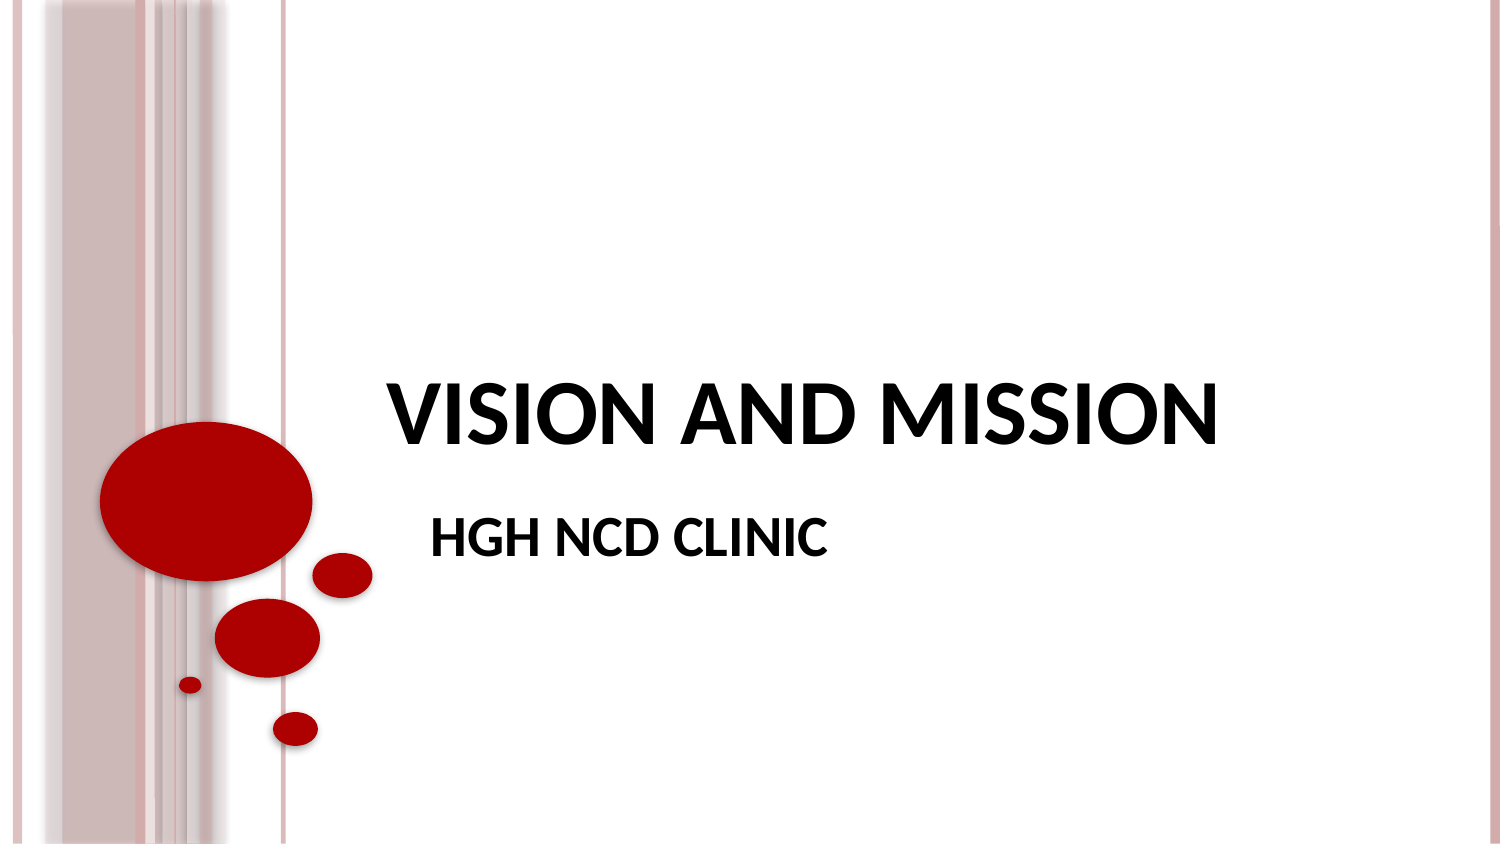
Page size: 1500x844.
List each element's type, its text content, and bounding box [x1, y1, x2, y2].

subtitle HGH NCD CLINIC [419, 492, 1432, 583]
title Vision and Mission [375, 268, 1388, 470]
